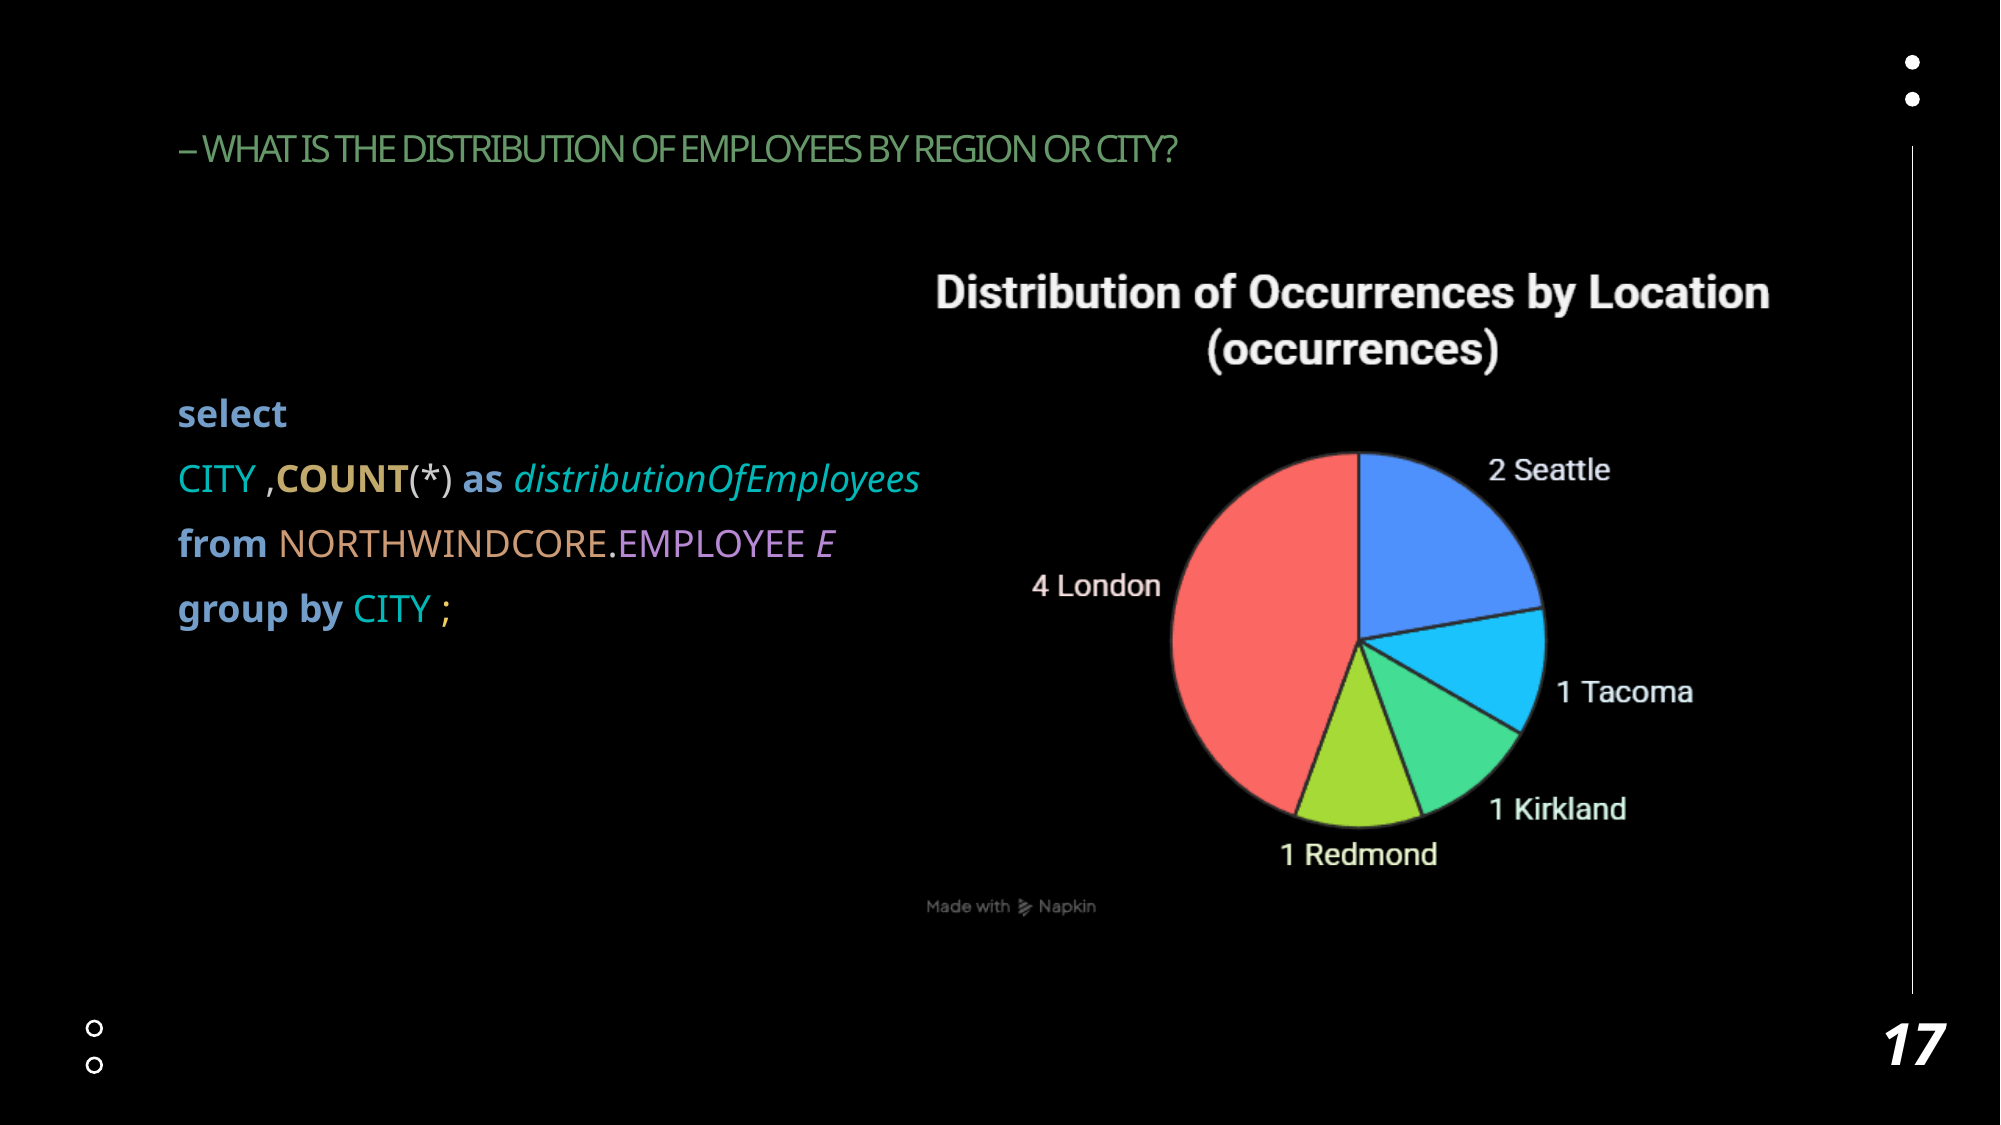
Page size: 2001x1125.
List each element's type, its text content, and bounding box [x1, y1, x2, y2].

picture [890, 190, 1829, 950]
slide_number 17 [1853, 1024, 1972, 1070]
list select CITY ,COUNT(*) as distributionOfEmployees from NORTHWINDCORE.EMPLOYEE E group by CITY ; [177, 390, 890, 685]
title -- What is the distribution of employees by region or city? [177, 99, 1828, 206]
